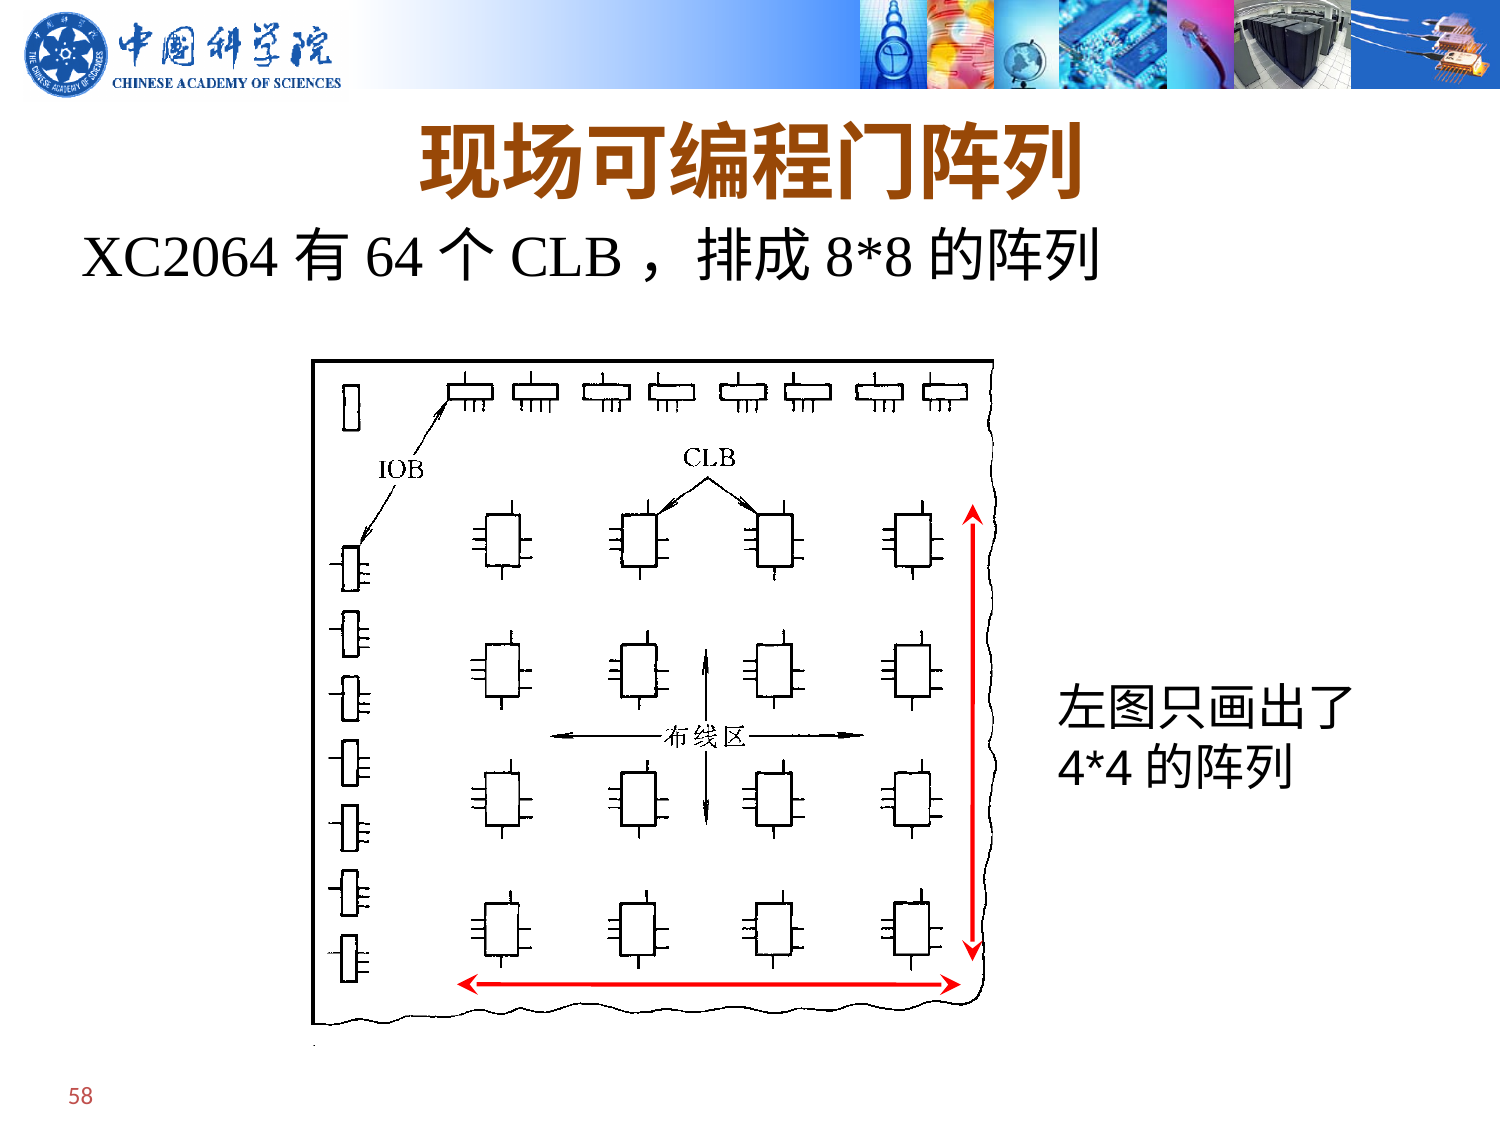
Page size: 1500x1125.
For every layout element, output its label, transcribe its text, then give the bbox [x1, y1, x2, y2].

picture [234, 339, 1057, 1047]
picture [860, 0, 1500, 89]
picture [23, 10, 349, 102]
title 现场可编程门阵列 [76, 101, 1427, 232]
text_box 左图只画出了4*4的阵列 [1061, 667, 1383, 803]
text_box XC2064有64个CLB，排成8*8的阵列 [0, 210, 1118, 296]
